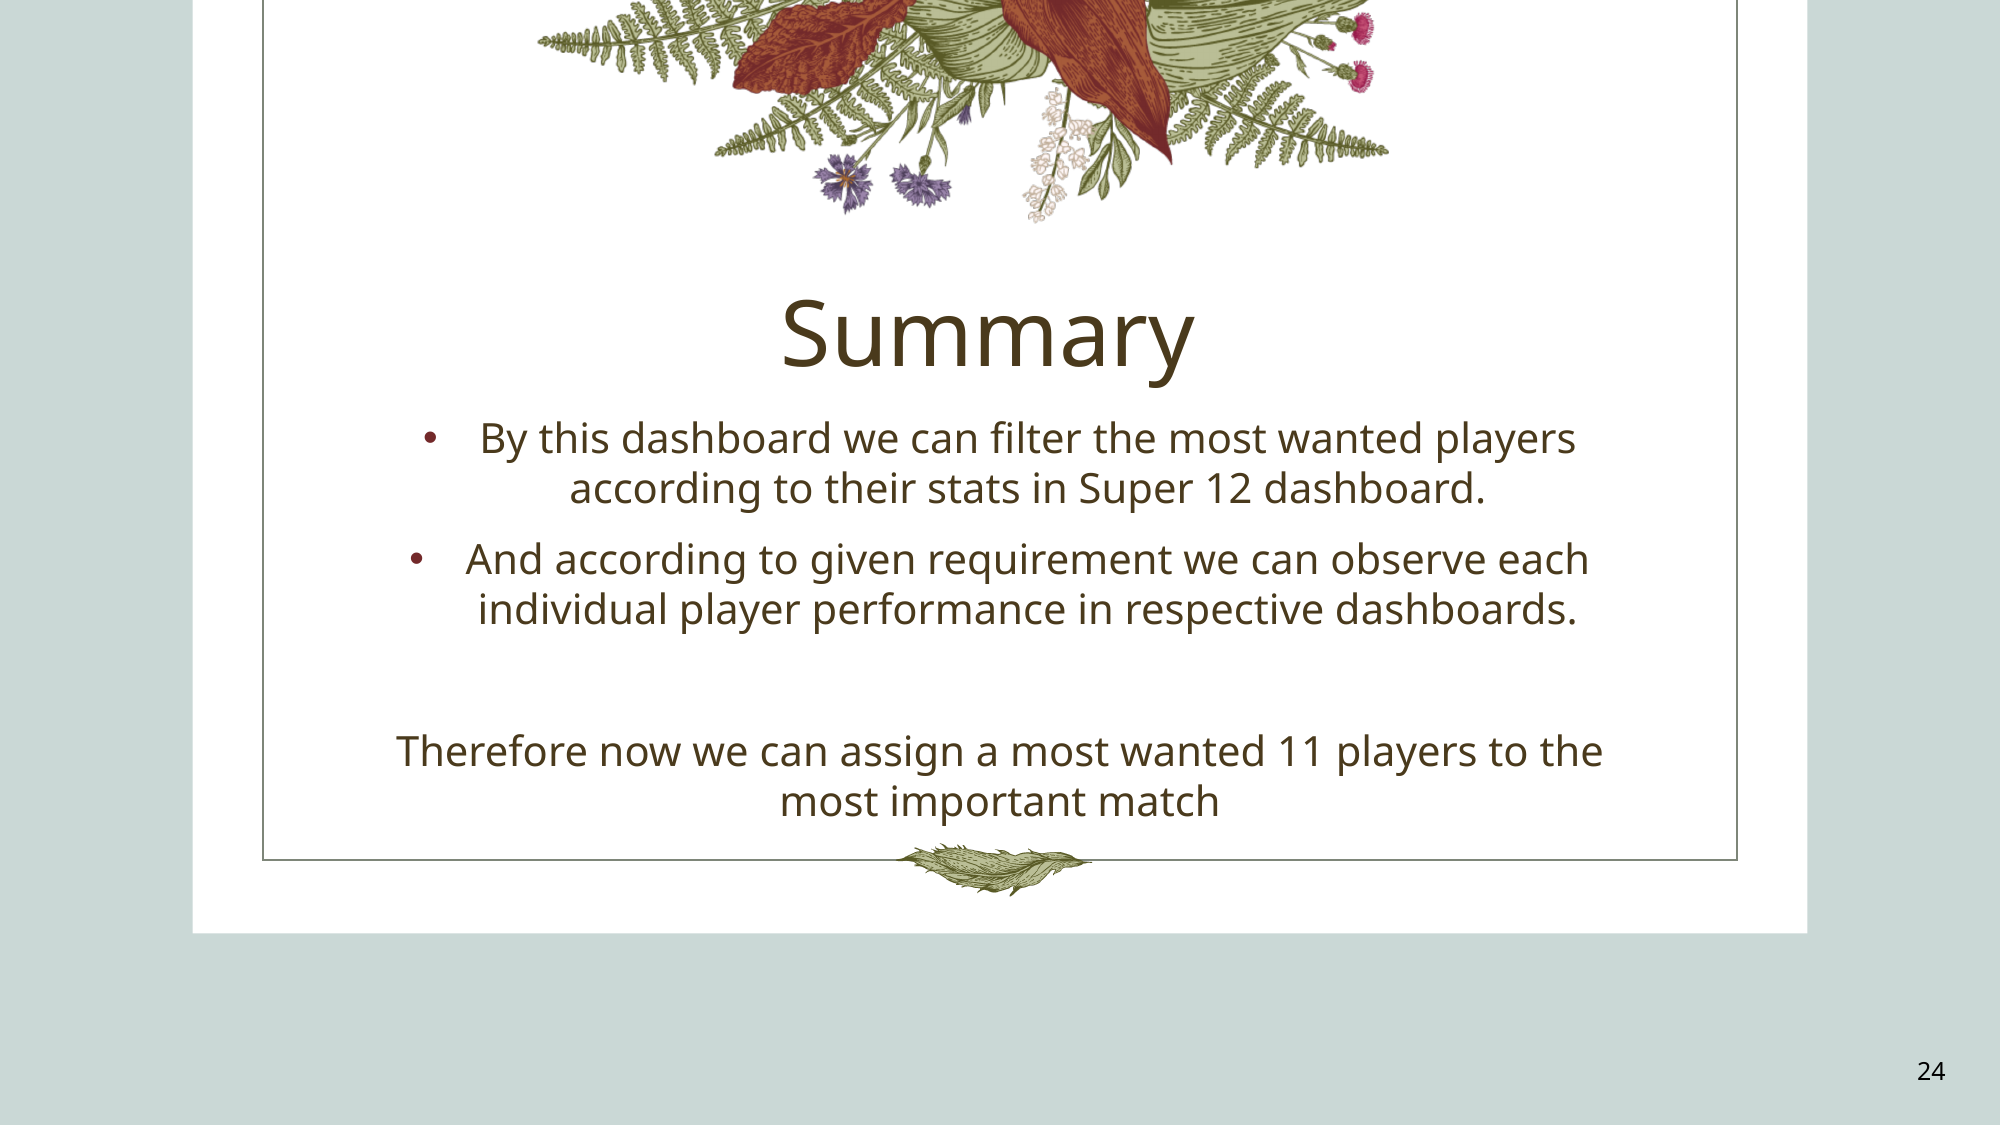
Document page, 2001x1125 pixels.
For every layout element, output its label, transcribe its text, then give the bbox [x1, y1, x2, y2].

slide_number 24 [1510, 1042, 1961, 1103]
picture [894, 847, 1093, 897]
list By this dashboard we can filter the most wanted players according to their stats in Super 12 dashboard. And according to given requirement we can observe each individual player performance in respective dashboards. Therefore now we can assign a most wanted 11 players to the most important match [364, 404, 1636, 847]
title Summary [286, 228, 1714, 446]
picture [535, 0, 1416, 228]
